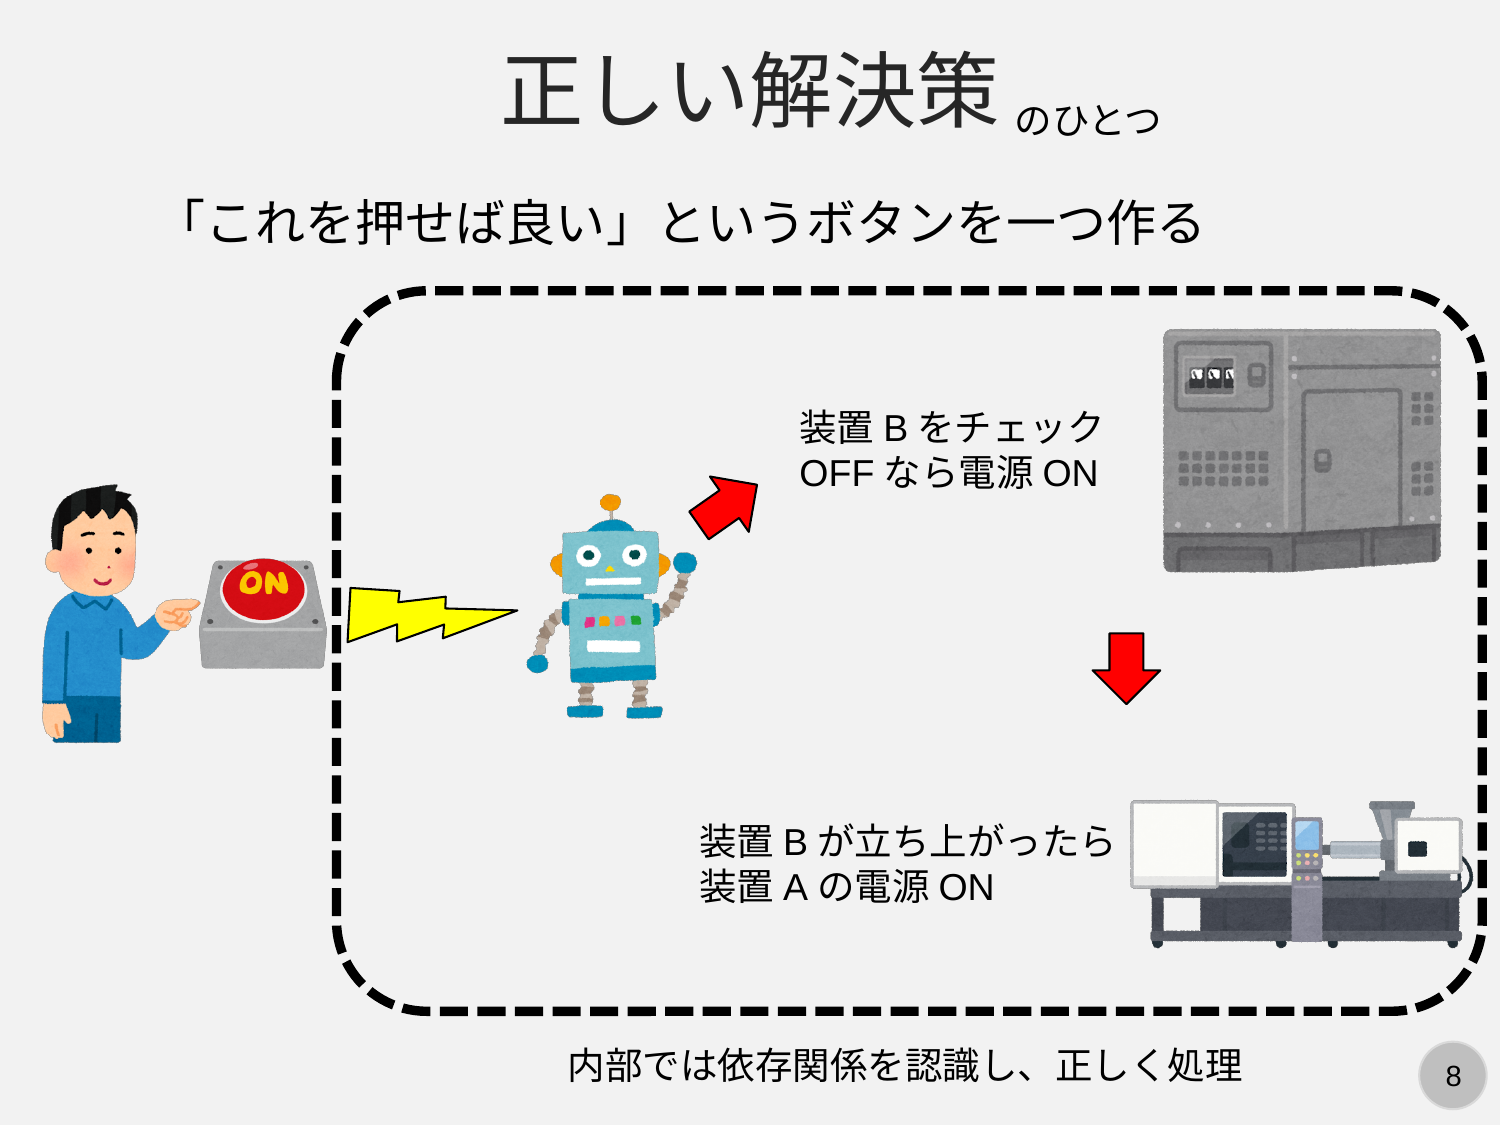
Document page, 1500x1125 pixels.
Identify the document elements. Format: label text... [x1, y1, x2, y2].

picture [1151, 302, 1451, 602]
text_box のひとつ [1000, 89, 1178, 150]
picture [0, 479, 332, 748]
text_box 「これを押せば良い」というボタンを一つ作る [141, 184, 1221, 260]
list 正しい解決策 [0, 31, 1500, 155]
text_box [335, 289, 1484, 1013]
picture [1123, 751, 1477, 1004]
picture [525, 491, 700, 724]
text_box 内部では依存関係を認識し、正しく処理 [552, 1034, 1258, 1095]
